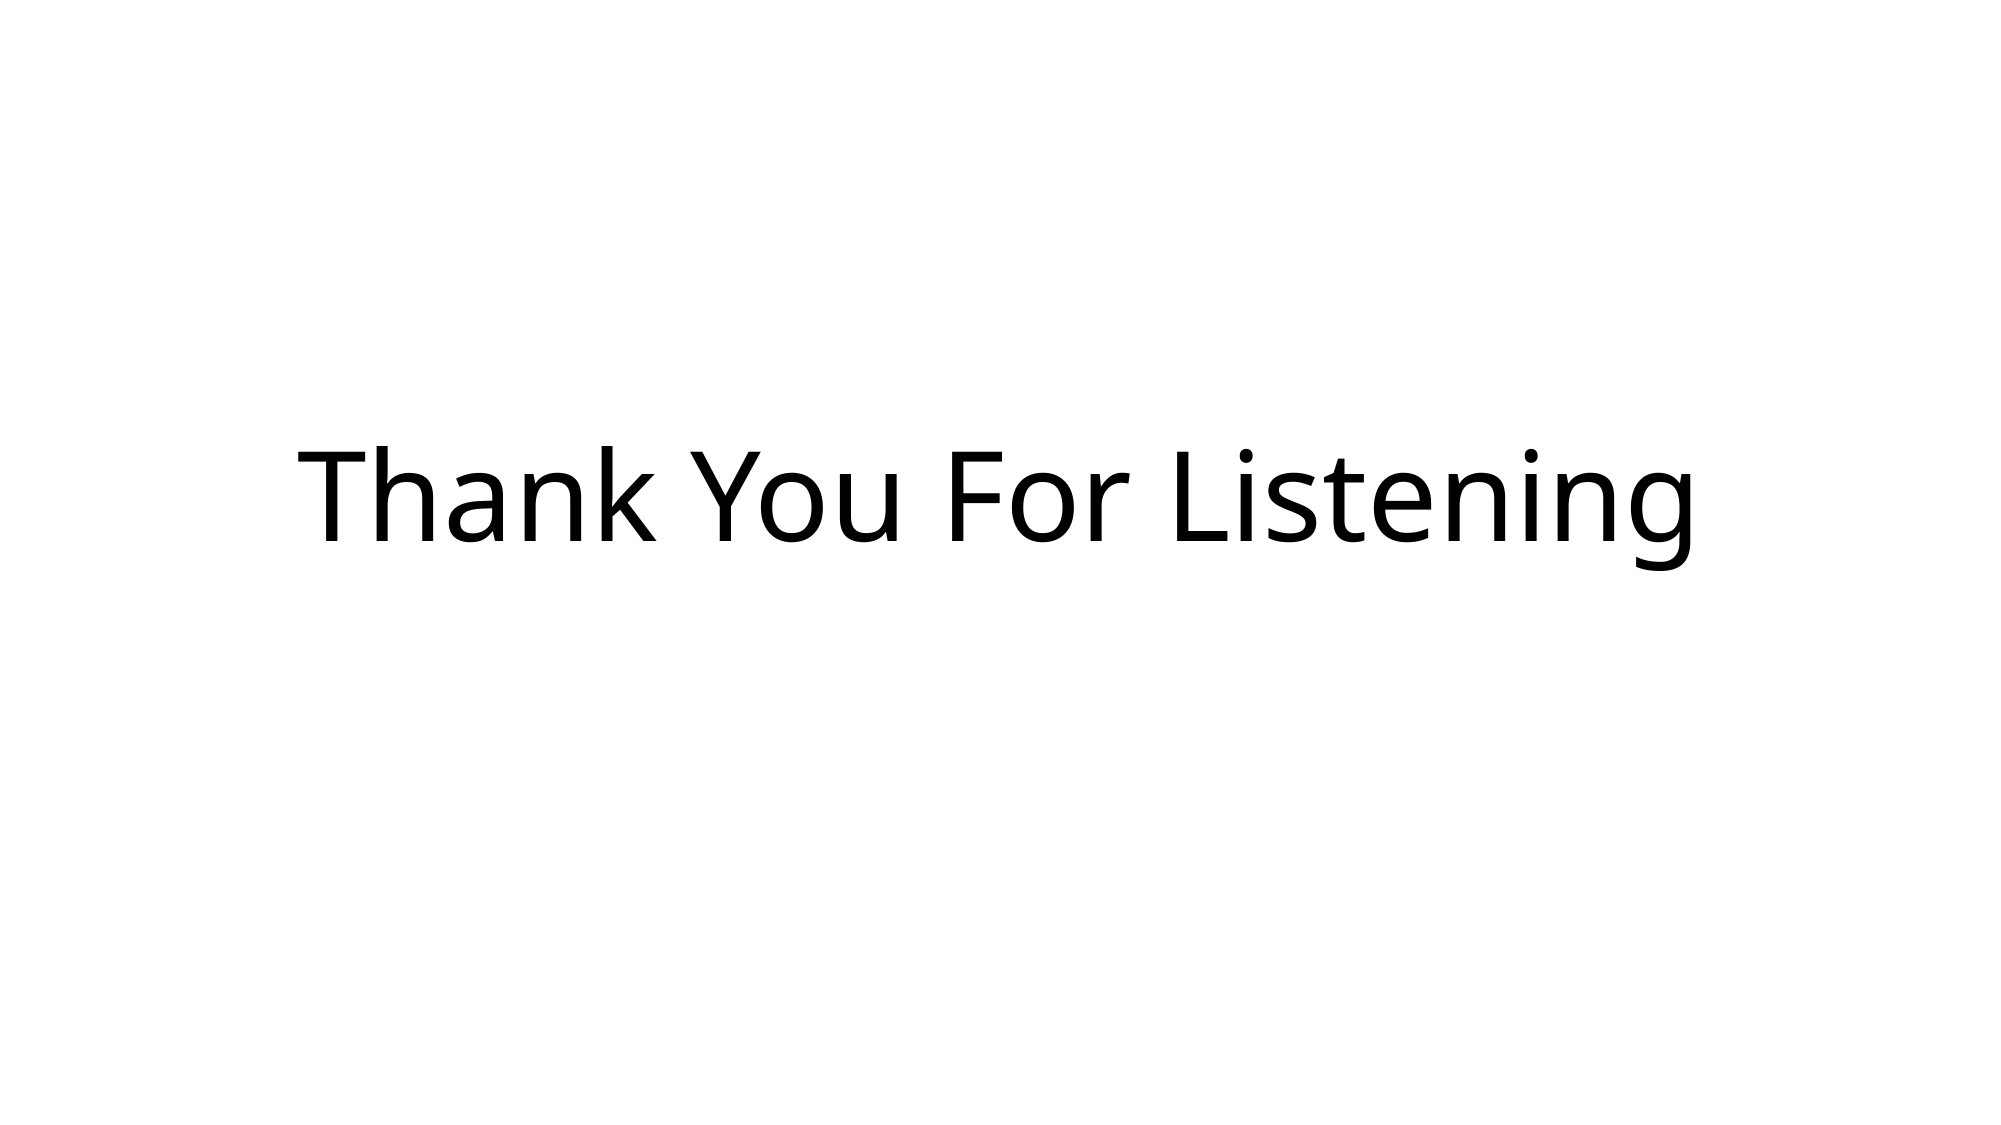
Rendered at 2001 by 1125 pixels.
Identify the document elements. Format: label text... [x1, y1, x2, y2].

title Thank You For Listening [249, 184, 1750, 576]
